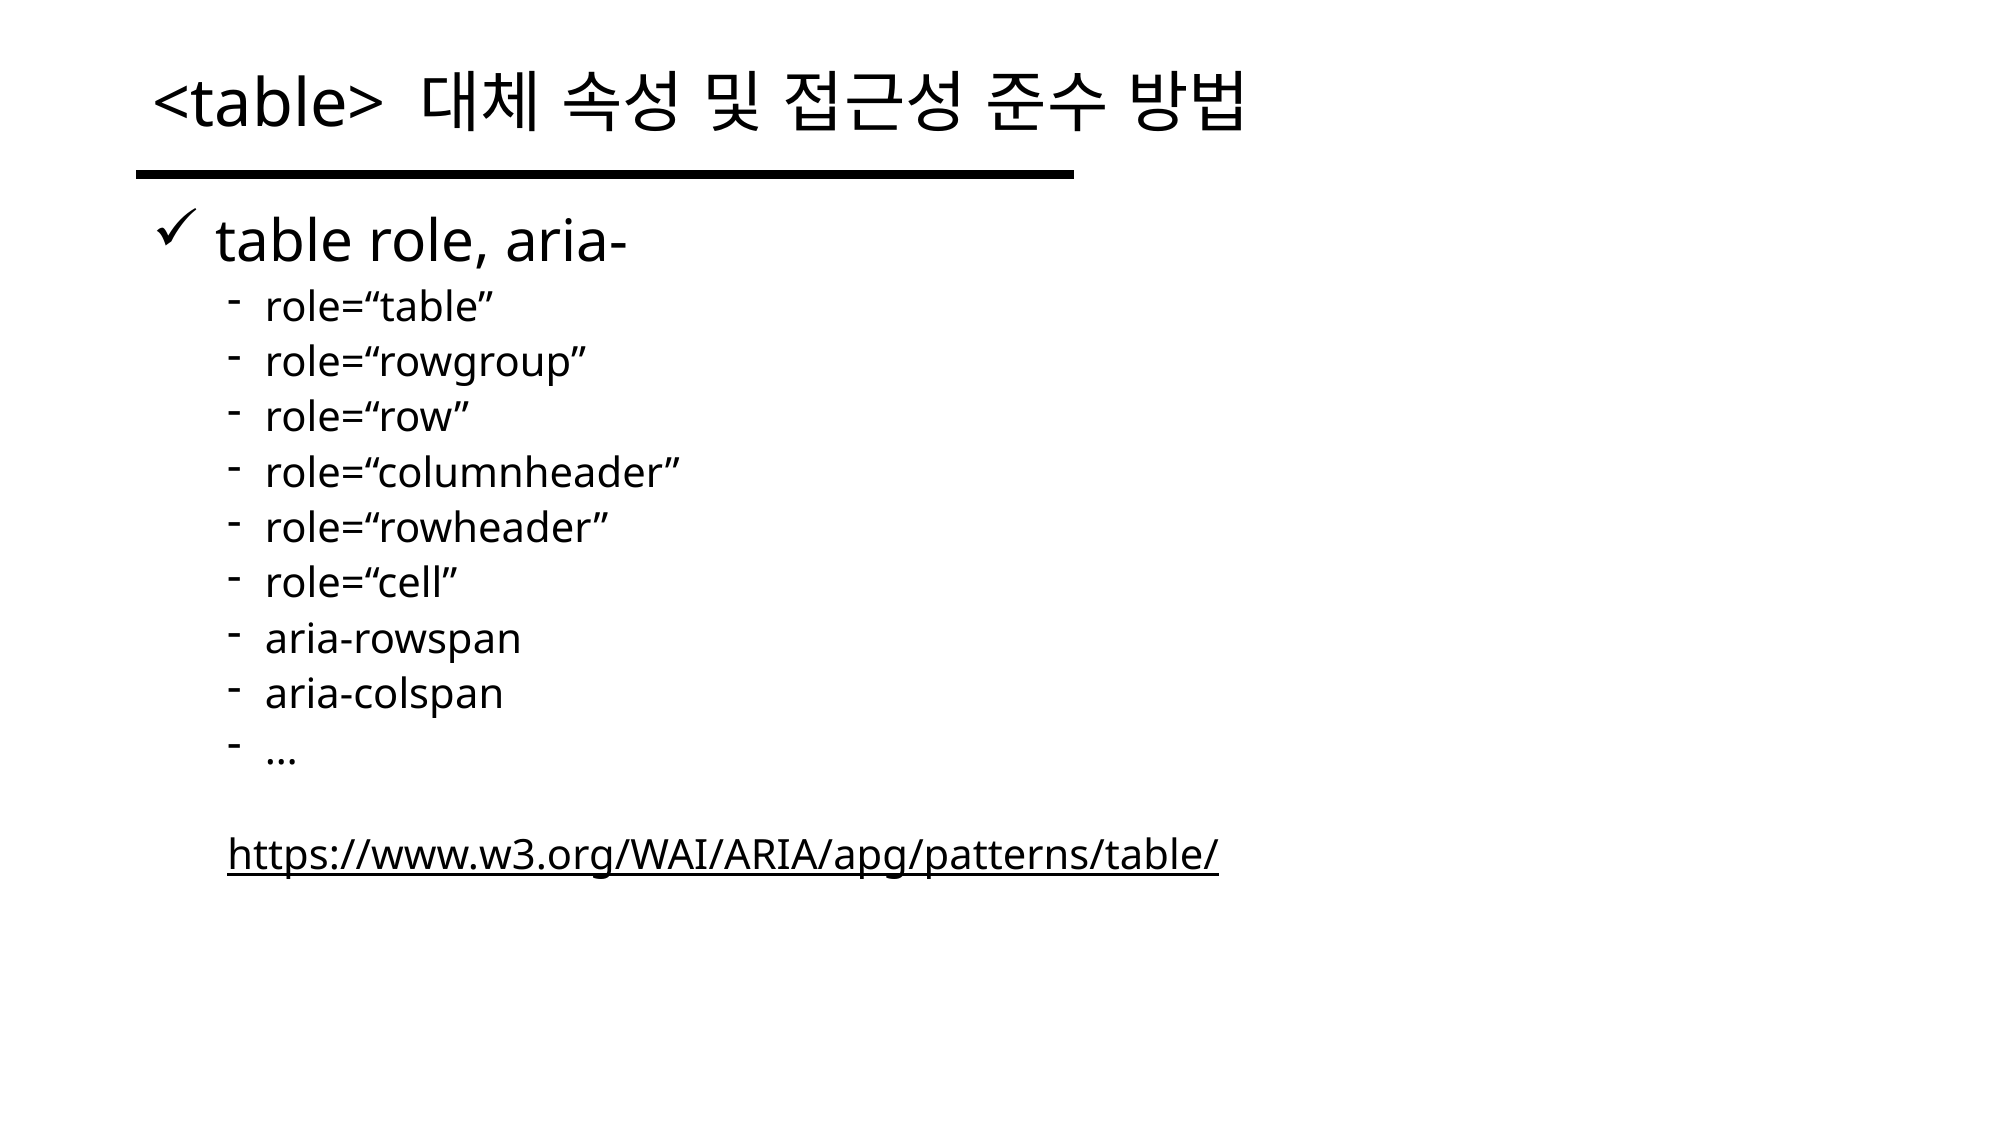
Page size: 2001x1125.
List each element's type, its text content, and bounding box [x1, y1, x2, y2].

title <table> 대체 속성 및 접근성 준수 방법 [137, 38, 1863, 171]
list table role, aria- role=“table” role=“rowgroup” role=“row” role=“columnheader” role=“rowheader” role=“cell” aria-rowspan aria-colspan … https://www.w3.org/WAI/ARIA/apg/patterns/table/ [137, 204, 1863, 1014]
